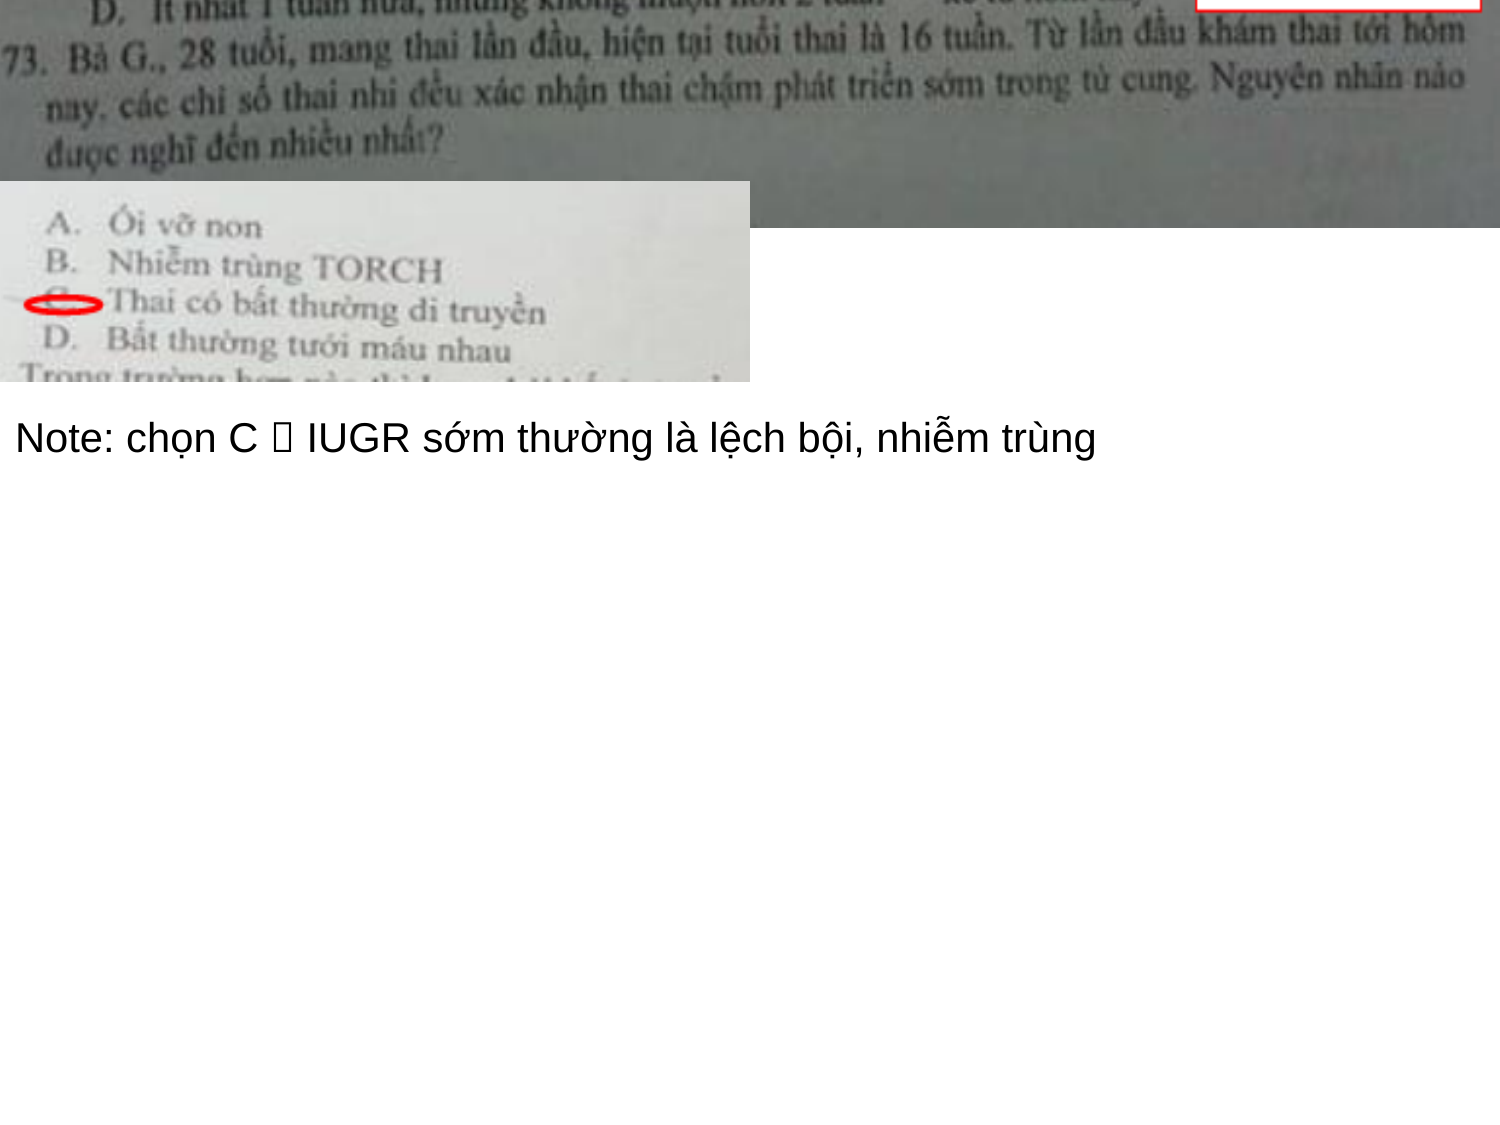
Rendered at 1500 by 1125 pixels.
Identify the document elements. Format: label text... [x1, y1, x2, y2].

subtitle Note: chọn C  IUGR sớm thường là lệch bội, nhiễm trùng [0, 409, 1500, 1094]
picture [0, 0, 1500, 382]
